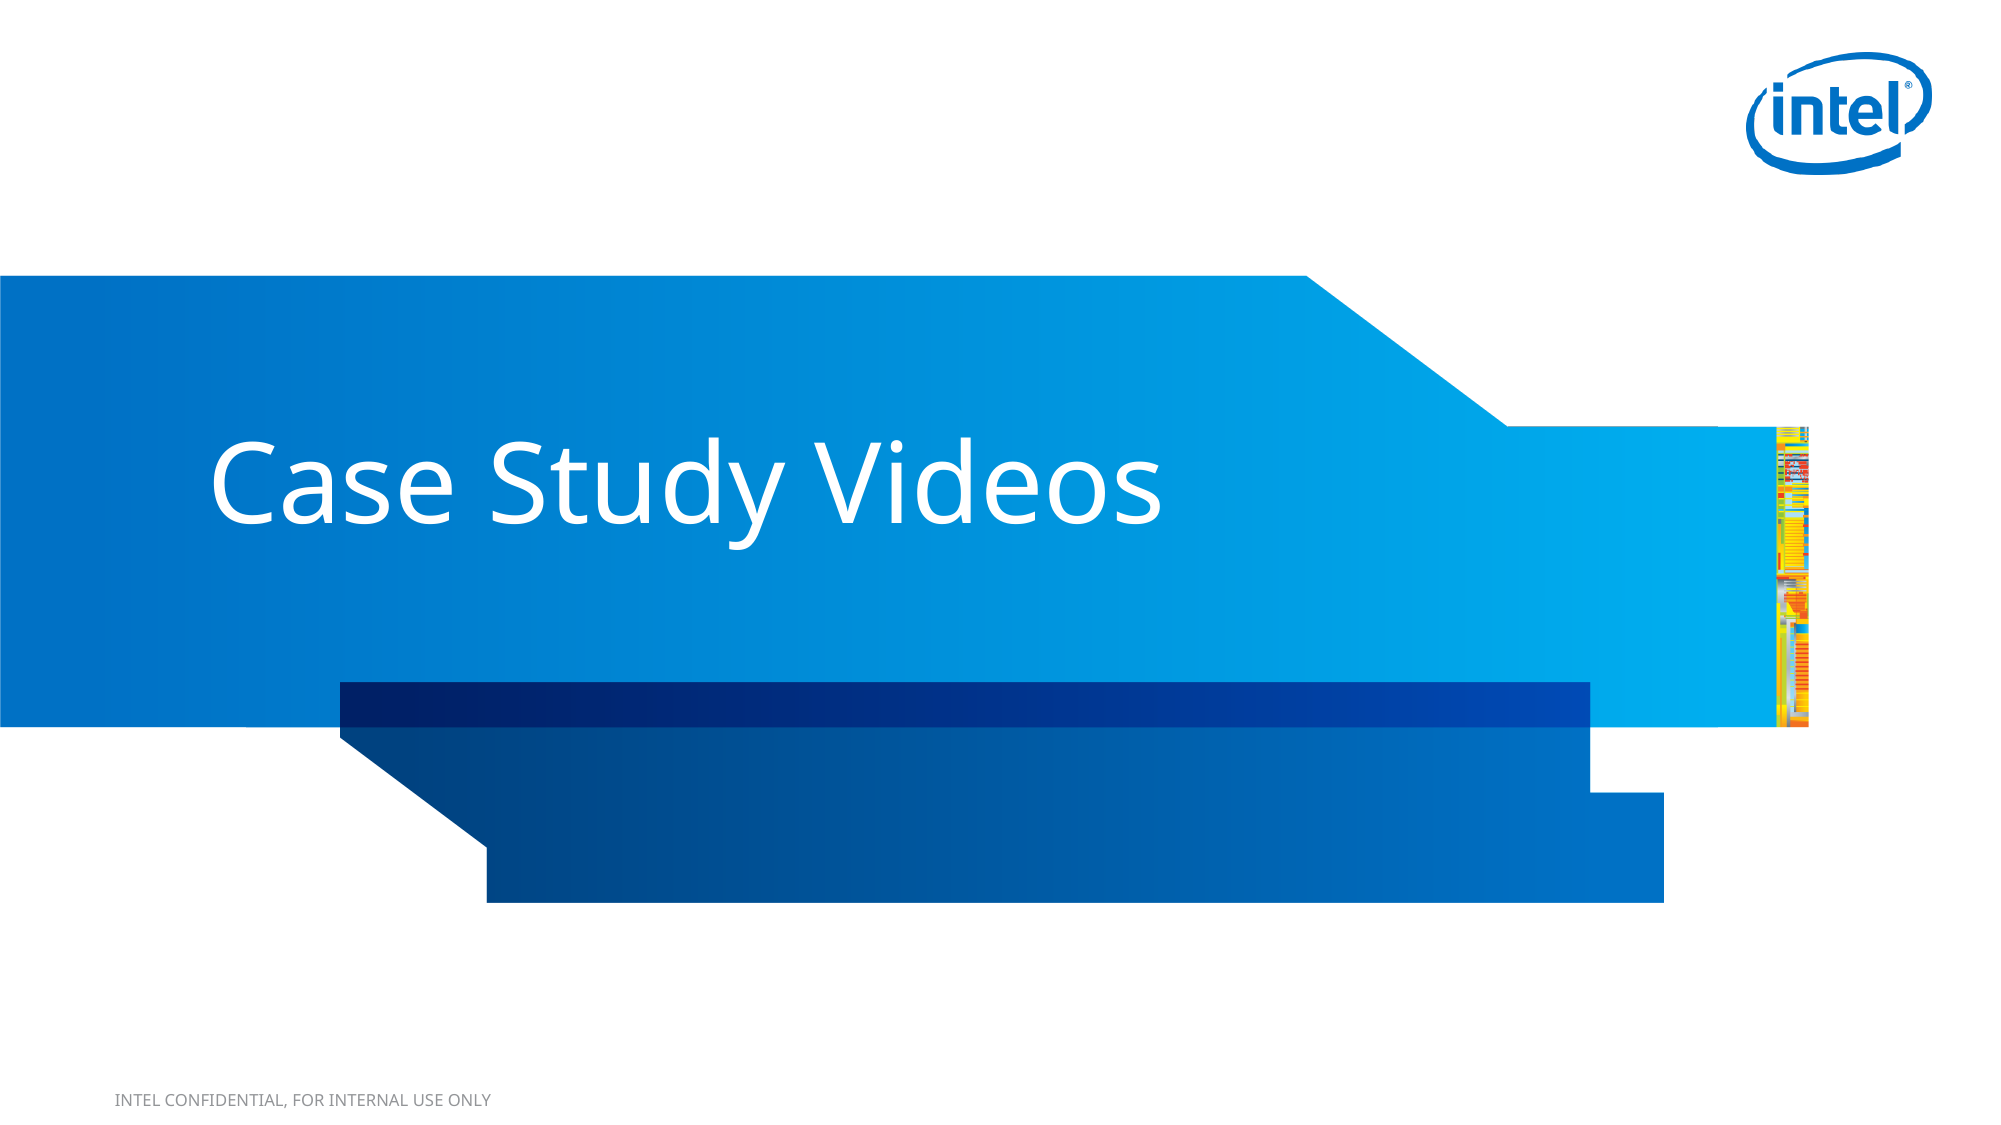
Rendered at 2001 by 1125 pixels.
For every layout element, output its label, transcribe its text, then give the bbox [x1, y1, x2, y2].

title Case Study Videos [156, 410, 1218, 547]
picture [1746, 52, 1932, 175]
picture [0, 275, 1809, 903]
